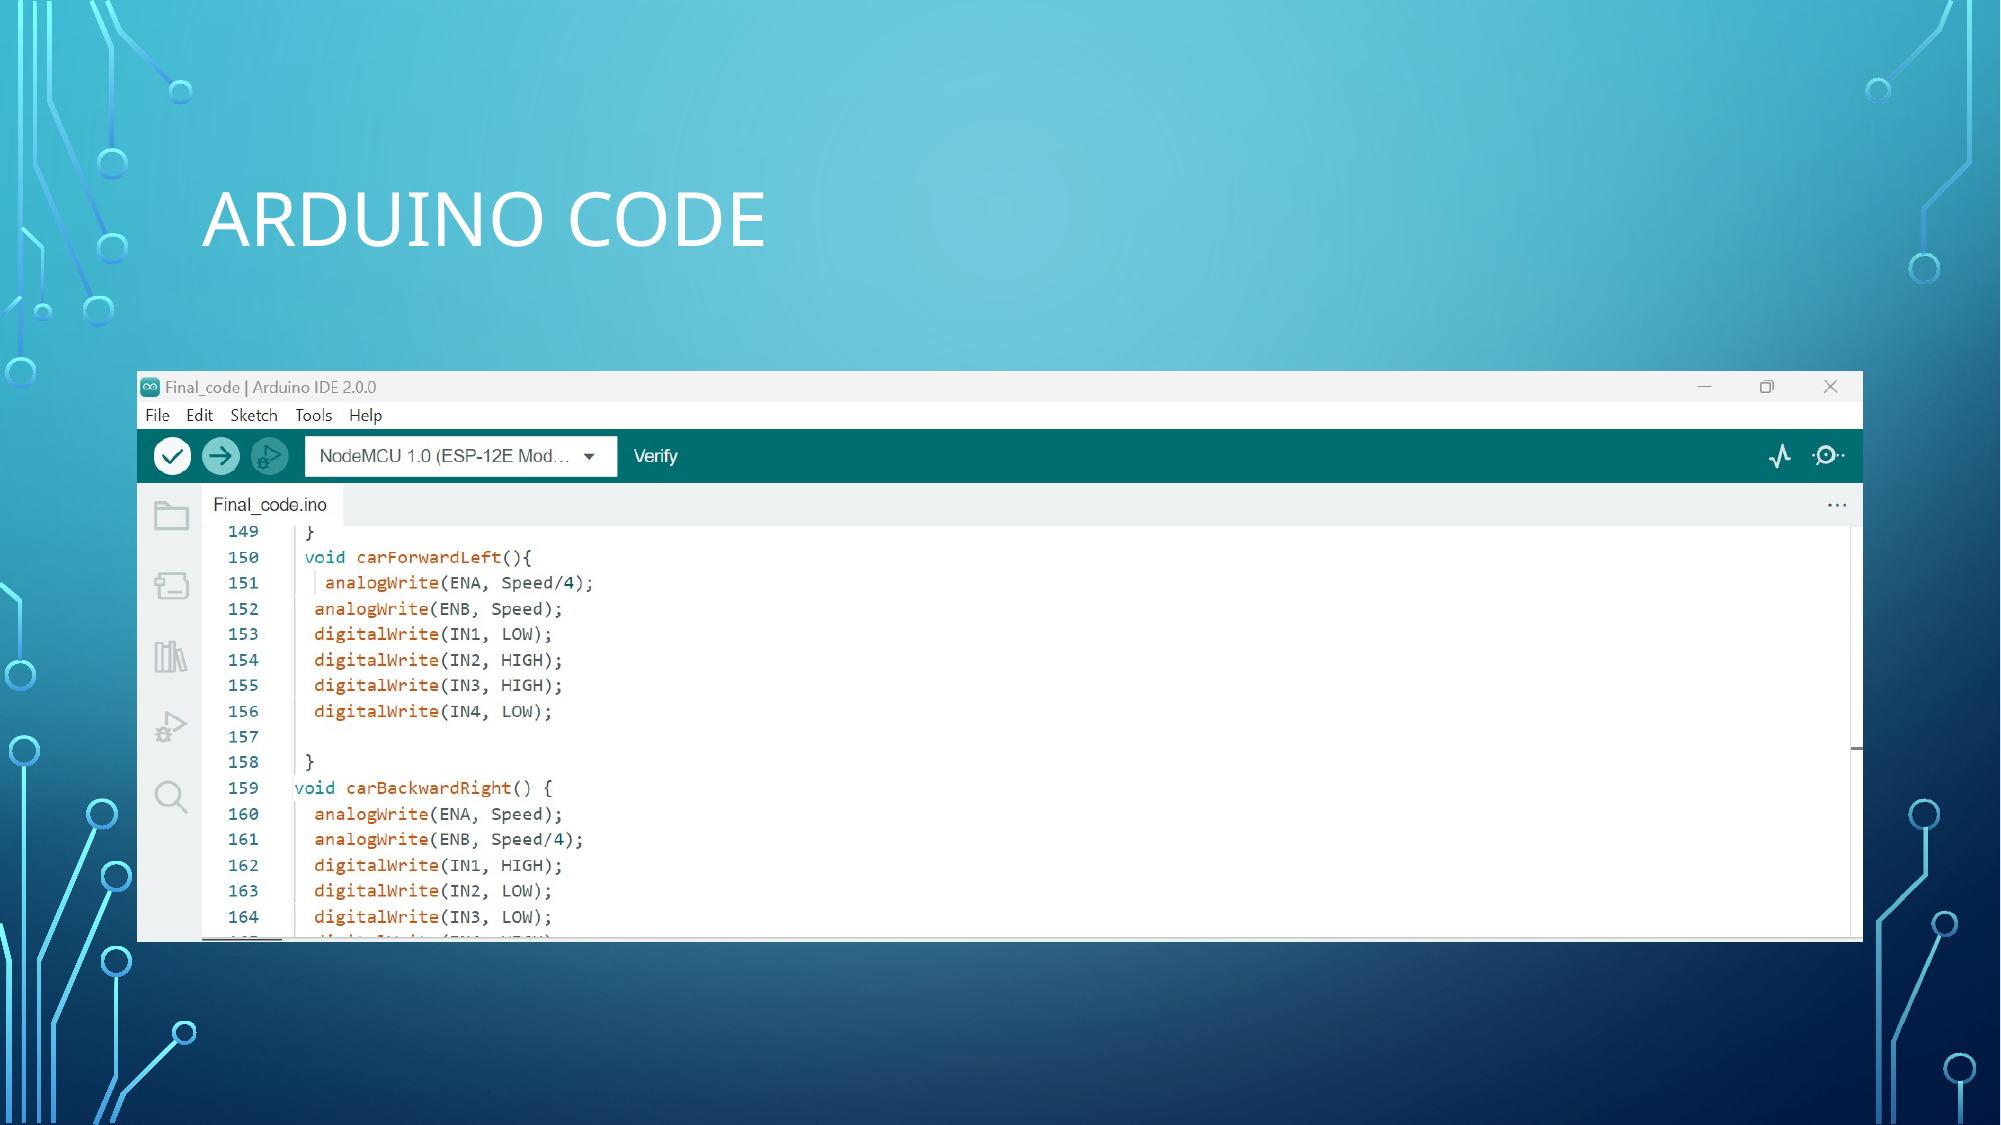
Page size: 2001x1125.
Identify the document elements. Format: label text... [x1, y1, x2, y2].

title ARDUINO CODE [187, 101, 1813, 344]
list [137, 371, 1863, 942]
